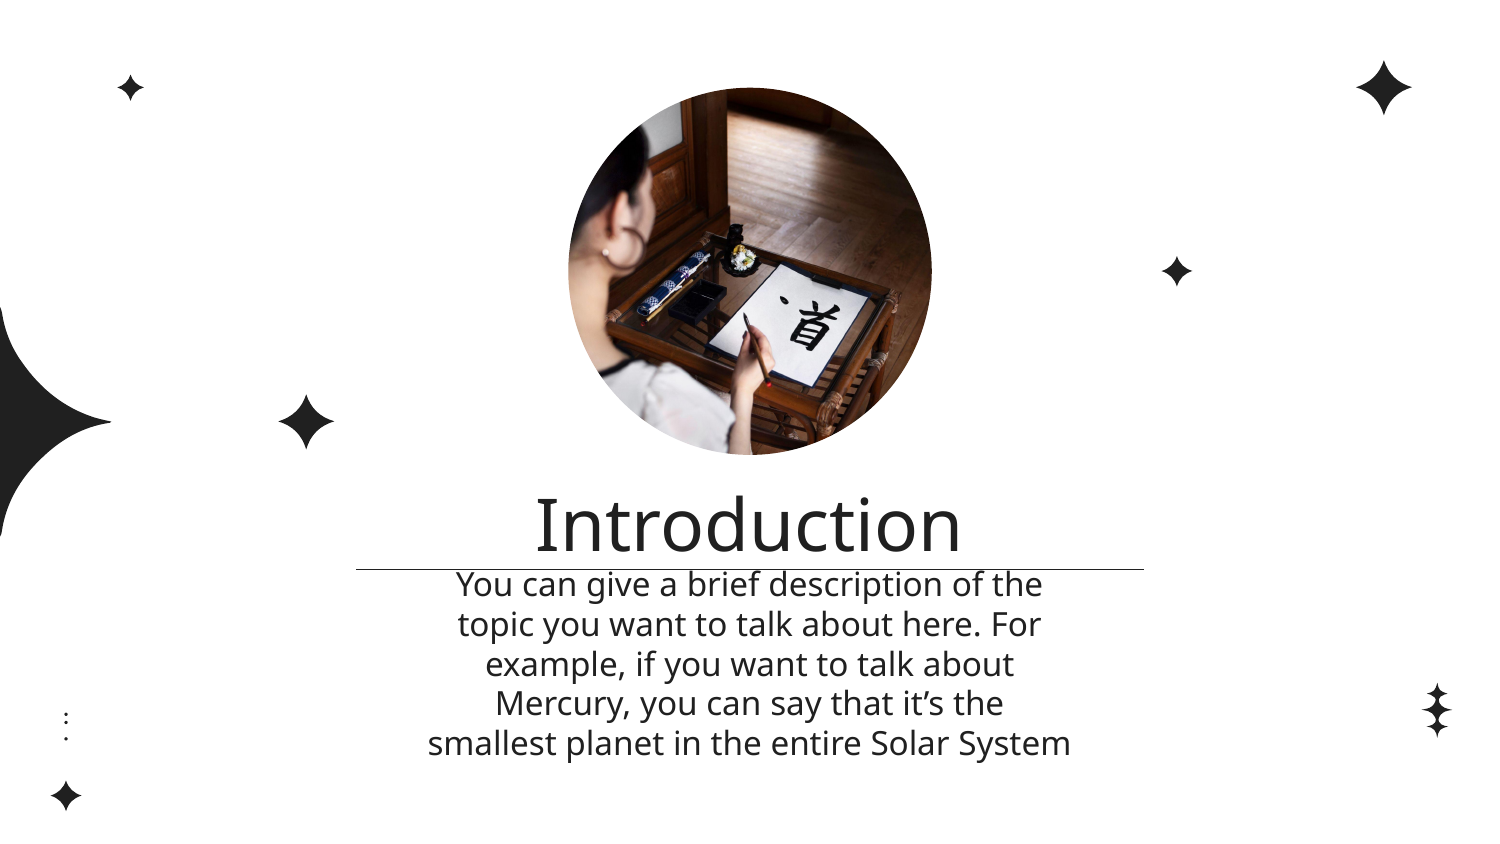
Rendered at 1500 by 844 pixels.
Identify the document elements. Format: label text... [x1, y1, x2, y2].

text_box [278, 394, 335, 450]
subtitle You can give a brief description of the topic you want to talk about here. For example, if you want to talk about Mercury, you can say that it’s the smallest planet in the entire Solar System [410, 577, 1090, 756]
text_box [1161, 256, 1193, 287]
title Introduction [410, 475, 1090, 568]
picture [568, 87, 932, 456]
